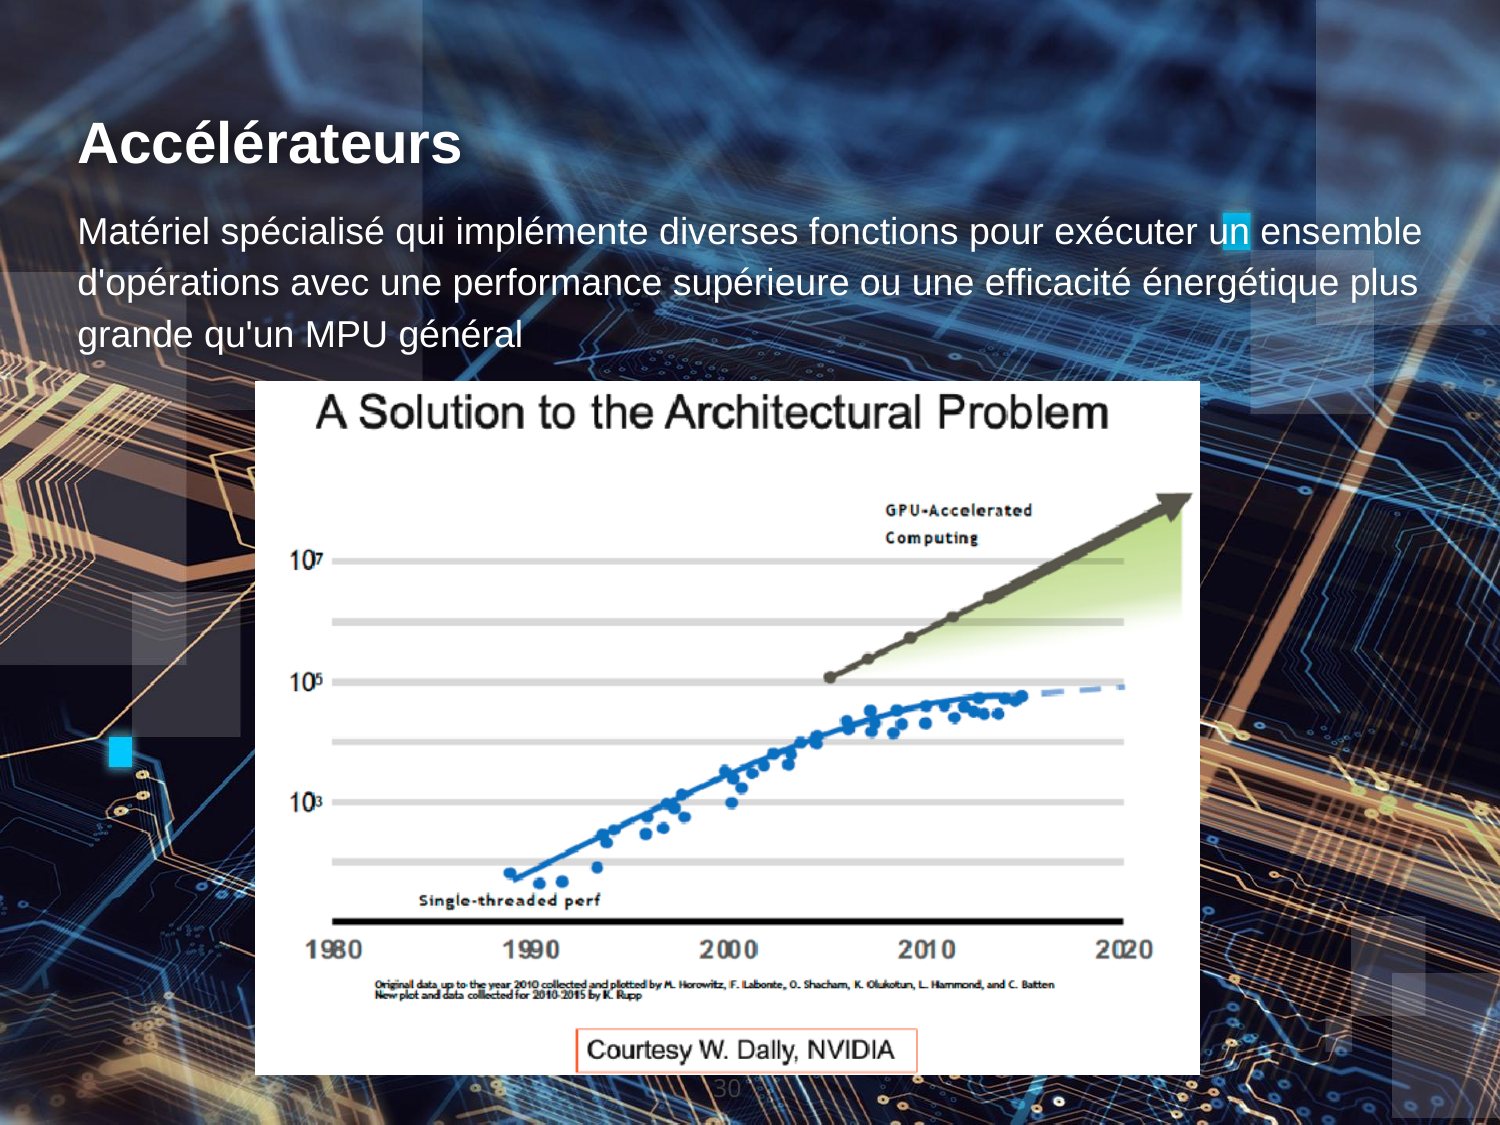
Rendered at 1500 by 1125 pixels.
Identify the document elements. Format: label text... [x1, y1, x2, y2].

text_box ‹#› [681, 1083, 773, 1115]
list Accélérateurs Matériel spécialisé qui implémente diverses fonctions pour exécuter un ensemble d'opérations avec une performance supérieure ou une efficacité énergétique plus grande qu'un MPU général [62, 62, 1452, 716]
picture [0, 0, 1500, 1125]
